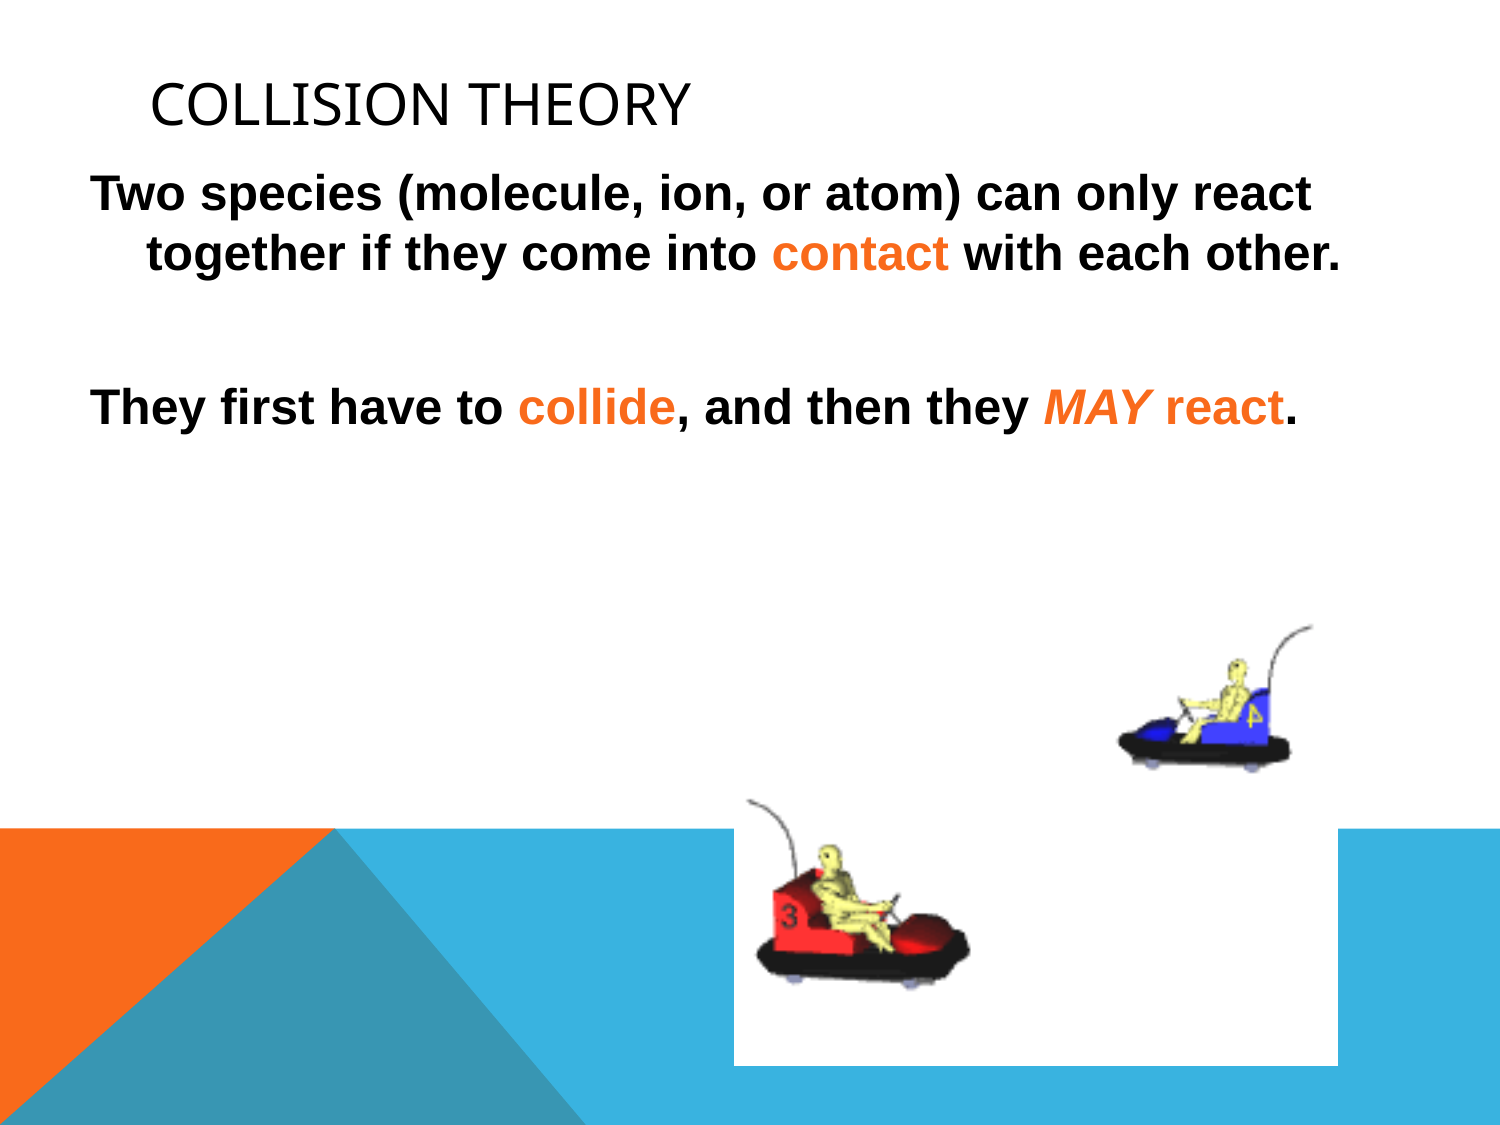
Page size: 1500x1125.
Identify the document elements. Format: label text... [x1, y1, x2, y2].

text_box Two species (molecule, ion, or atom) can only react together if they come into contact with each other. They first have to collide, and then they MAY react. [73, 151, 1440, 479]
picture [733, 515, 1338, 1067]
text_box Collision theory [134, 59, 1369, 150]
